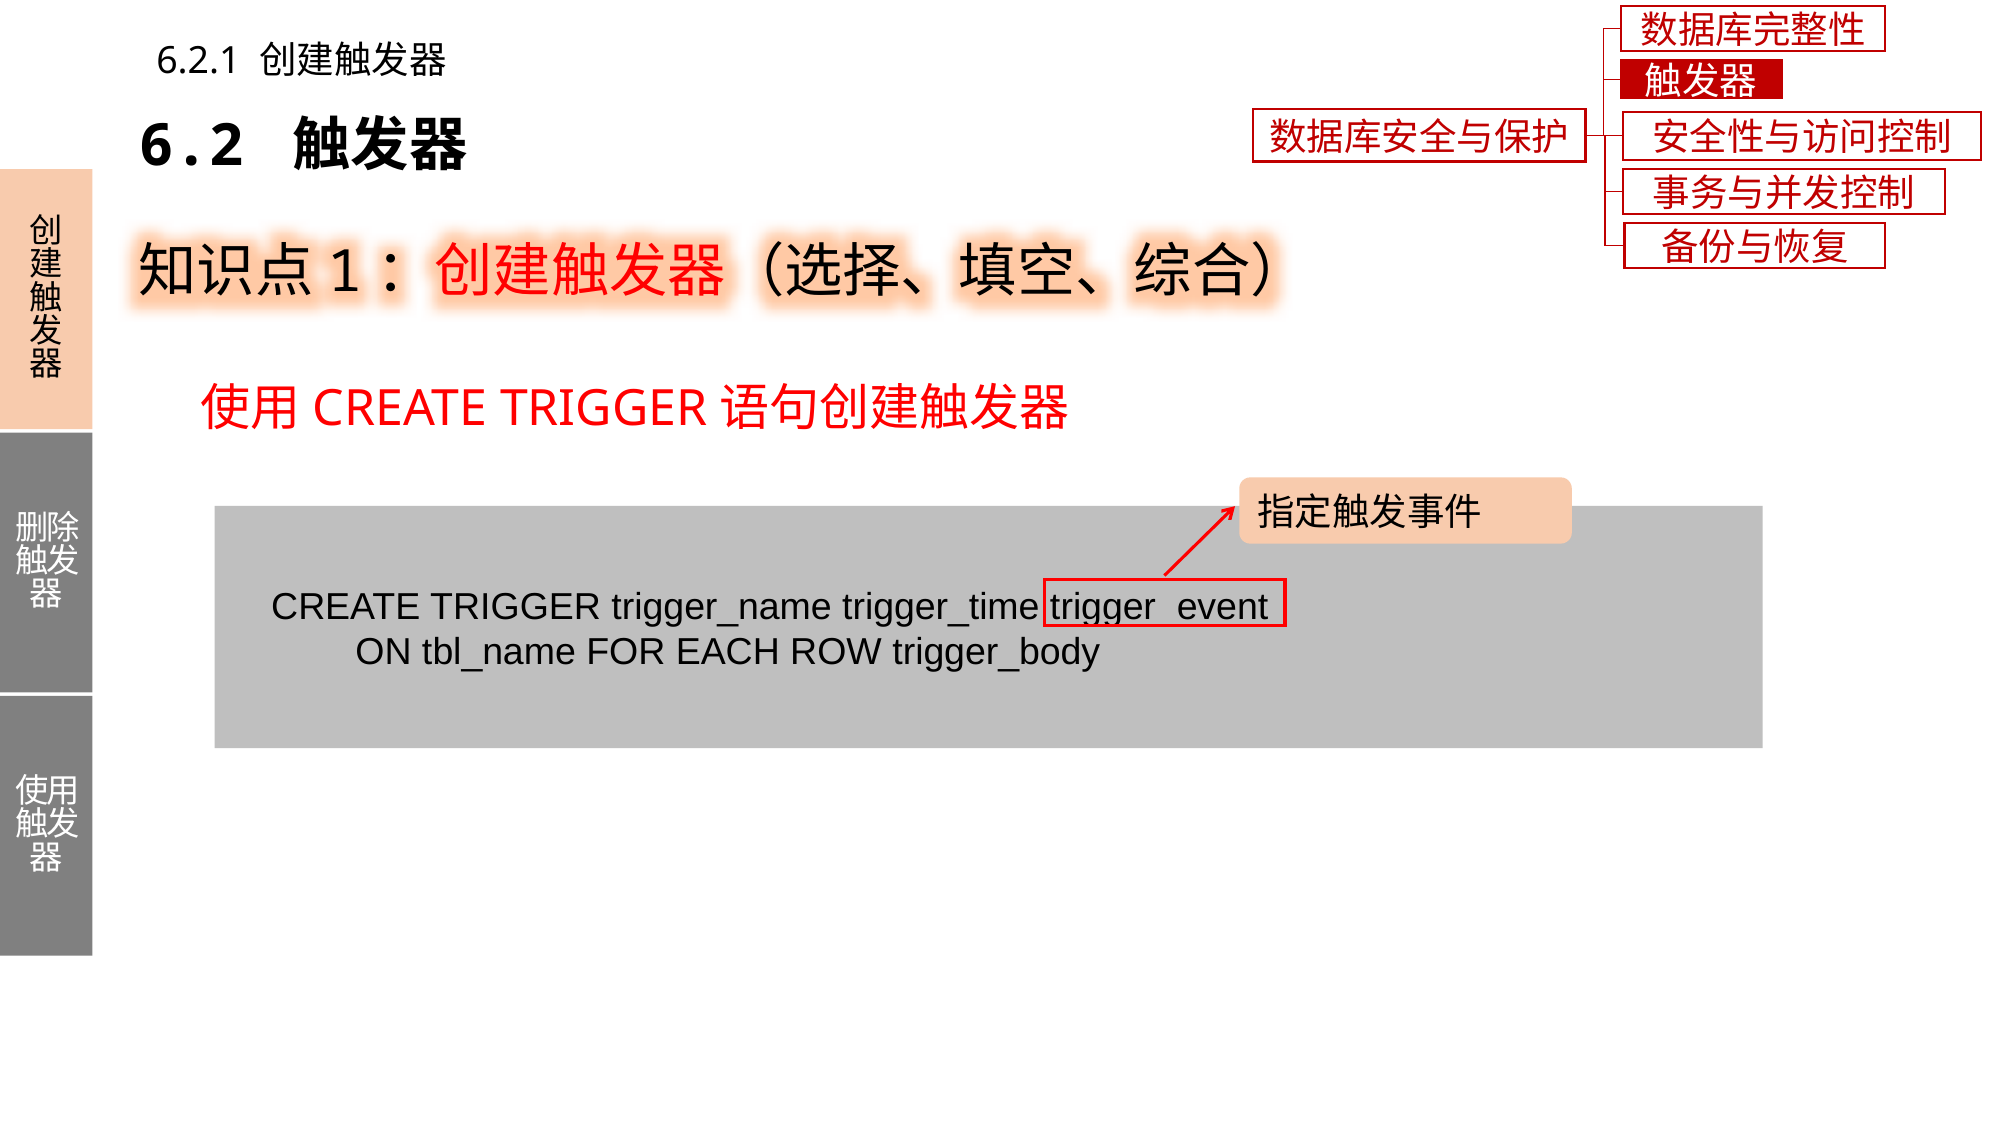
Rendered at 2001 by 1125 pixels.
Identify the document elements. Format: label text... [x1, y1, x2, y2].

text_box 事务与并发控制 [1625, 168, 1946, 215]
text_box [1585, 135, 1625, 246]
text_box 知识点1：创建触发器（选择、填空、综合） [120, 154, 1252, 159]
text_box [1585, 28, 1621, 79]
text_box [1043, 578, 1286, 626]
text_box 6.2.1 创建触发器 [141, 28, 462, 89]
text_box 安全性与访问控制 [1622, 111, 1982, 161]
text_box 数据库安全与保护 [1252, 108, 1585, 163]
text_box 使用CREATE TRIGGER语句创建触发器 [114, 166, 1954, 339]
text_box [1585, 79, 1621, 135]
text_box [1164, 506, 1236, 576]
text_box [0, 169, 93, 956]
text_box 触发器 [1621, 59, 1783, 99]
text_box 6.2 触发器 [120, 97, 1568, 154]
text_box 数据库完整性 [1620, 5, 1886, 52]
text_box 备份与恢复 [1623, 222, 1886, 269]
text_box 指定触发事件 [1239, 477, 1572, 544]
text_box 知识点1：创建触发器（选择、填空、综合） [120, 172, 1945, 329]
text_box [118, 170, 1949, 335]
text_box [120, 166, 1568, 170]
text_box CREATE TRIGGER trigger_name trigger_time trigger_event ON tbl_name FOR EACH ROW trigger_body [214, 505, 1764, 749]
text_box 使用CREATE TRIGGER语句创建触发器 [186, 350, 1827, 443]
